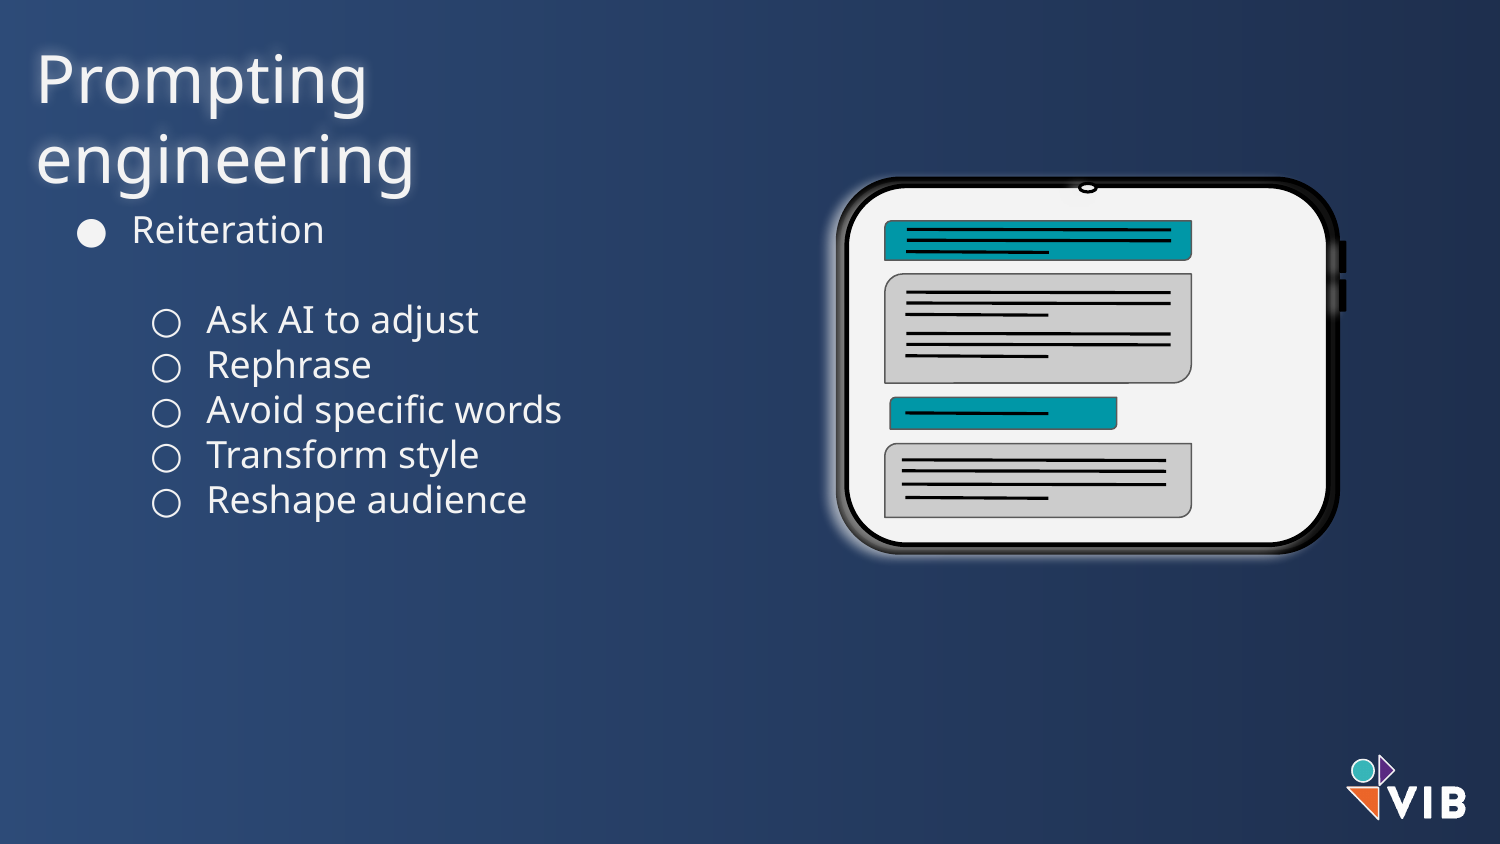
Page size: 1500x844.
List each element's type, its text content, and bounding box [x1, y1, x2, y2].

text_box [837, 178, 1346, 553]
text_box Reiteration Ask AI to adjust Rephrase Avoid specific words Transform style Reshape audience [41, 191, 800, 537]
text_box Prompting engineering [20, 21, 779, 212]
picture [0, 0, 1500, 844]
